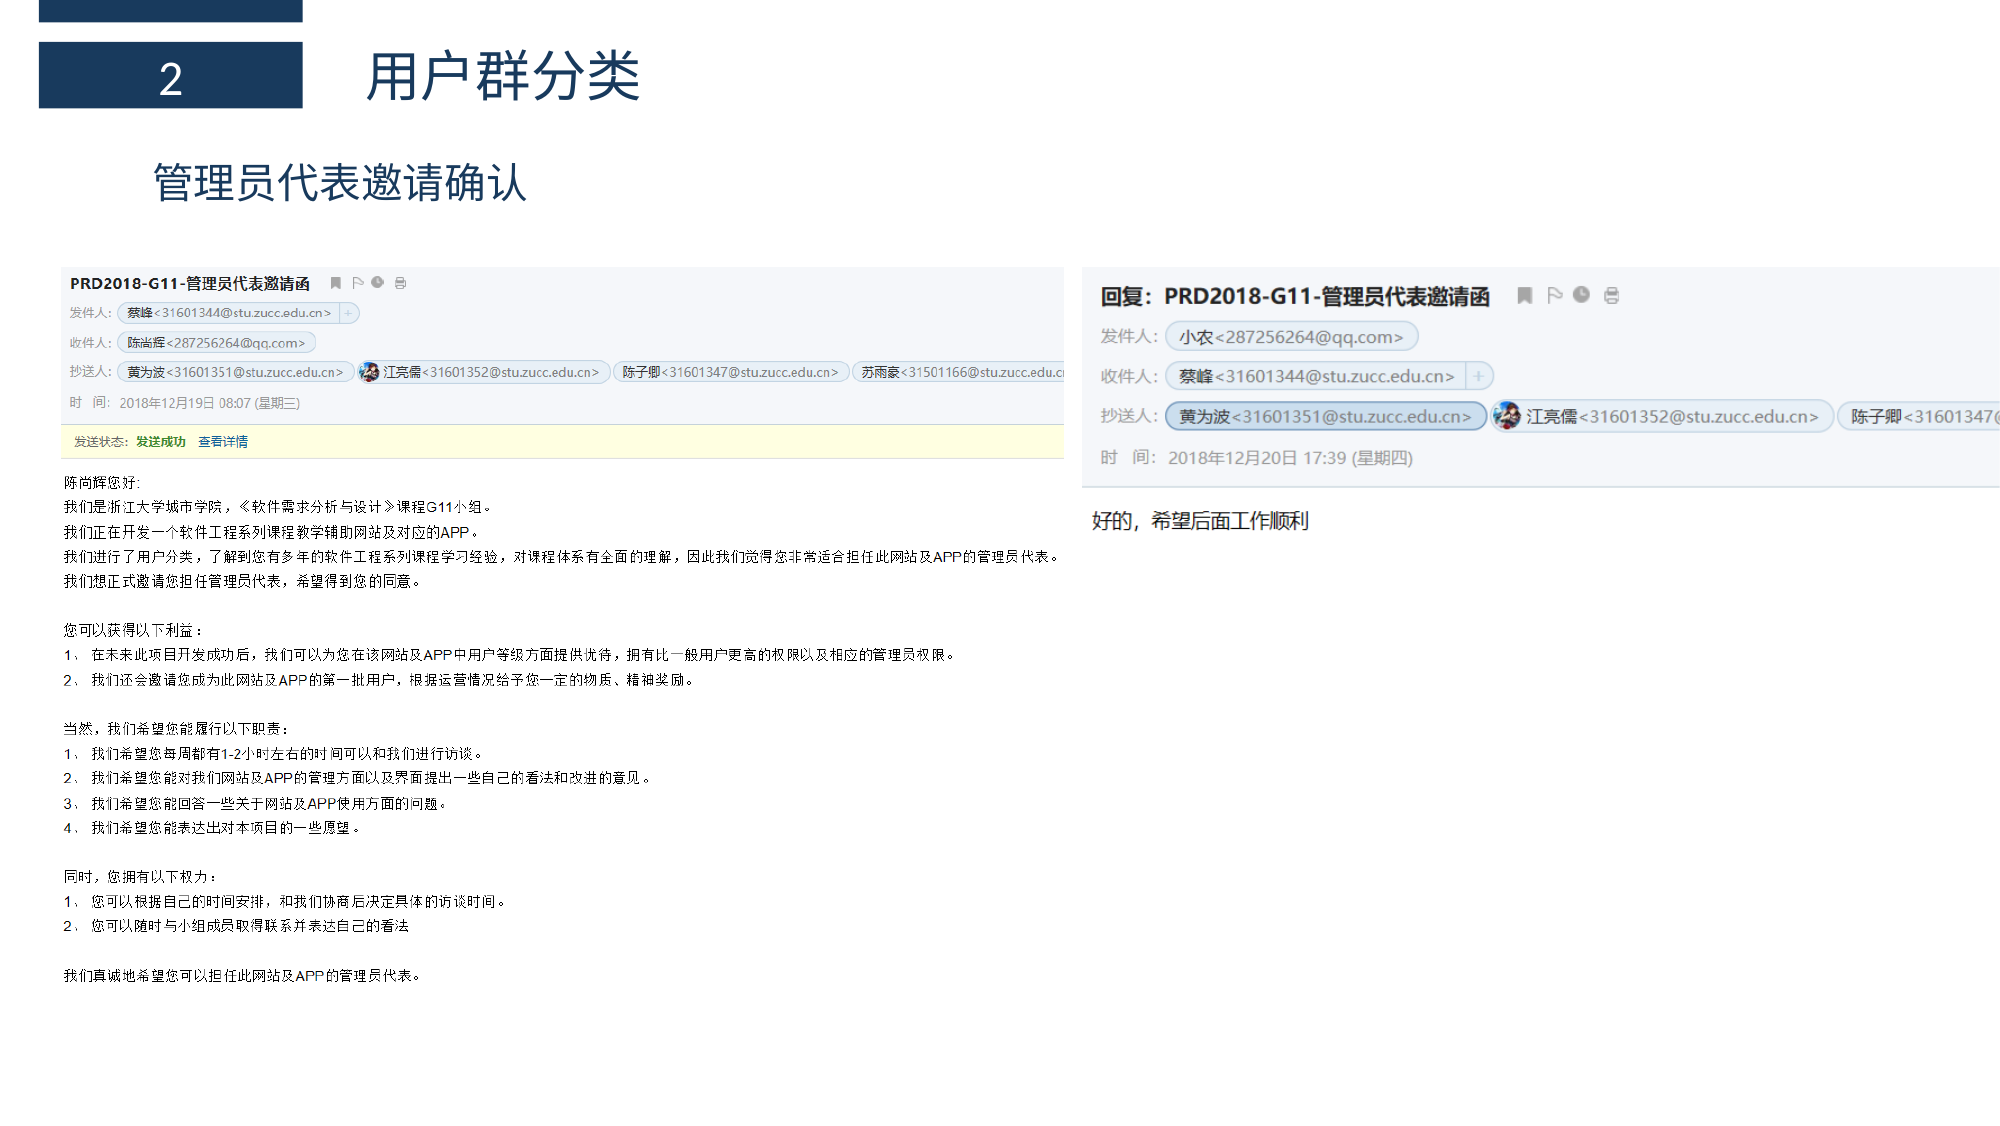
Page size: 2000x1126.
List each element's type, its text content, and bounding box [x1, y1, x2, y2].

text_box 2 [37, 40, 305, 111]
picture [61, 267, 1065, 992]
text_box 管理员代表邀请确认 [137, 149, 563, 214]
text_box 用户群分类 [350, 33, 1344, 115]
picture [1082, 267, 2000, 547]
text_box [37, 0, 305, 24]
